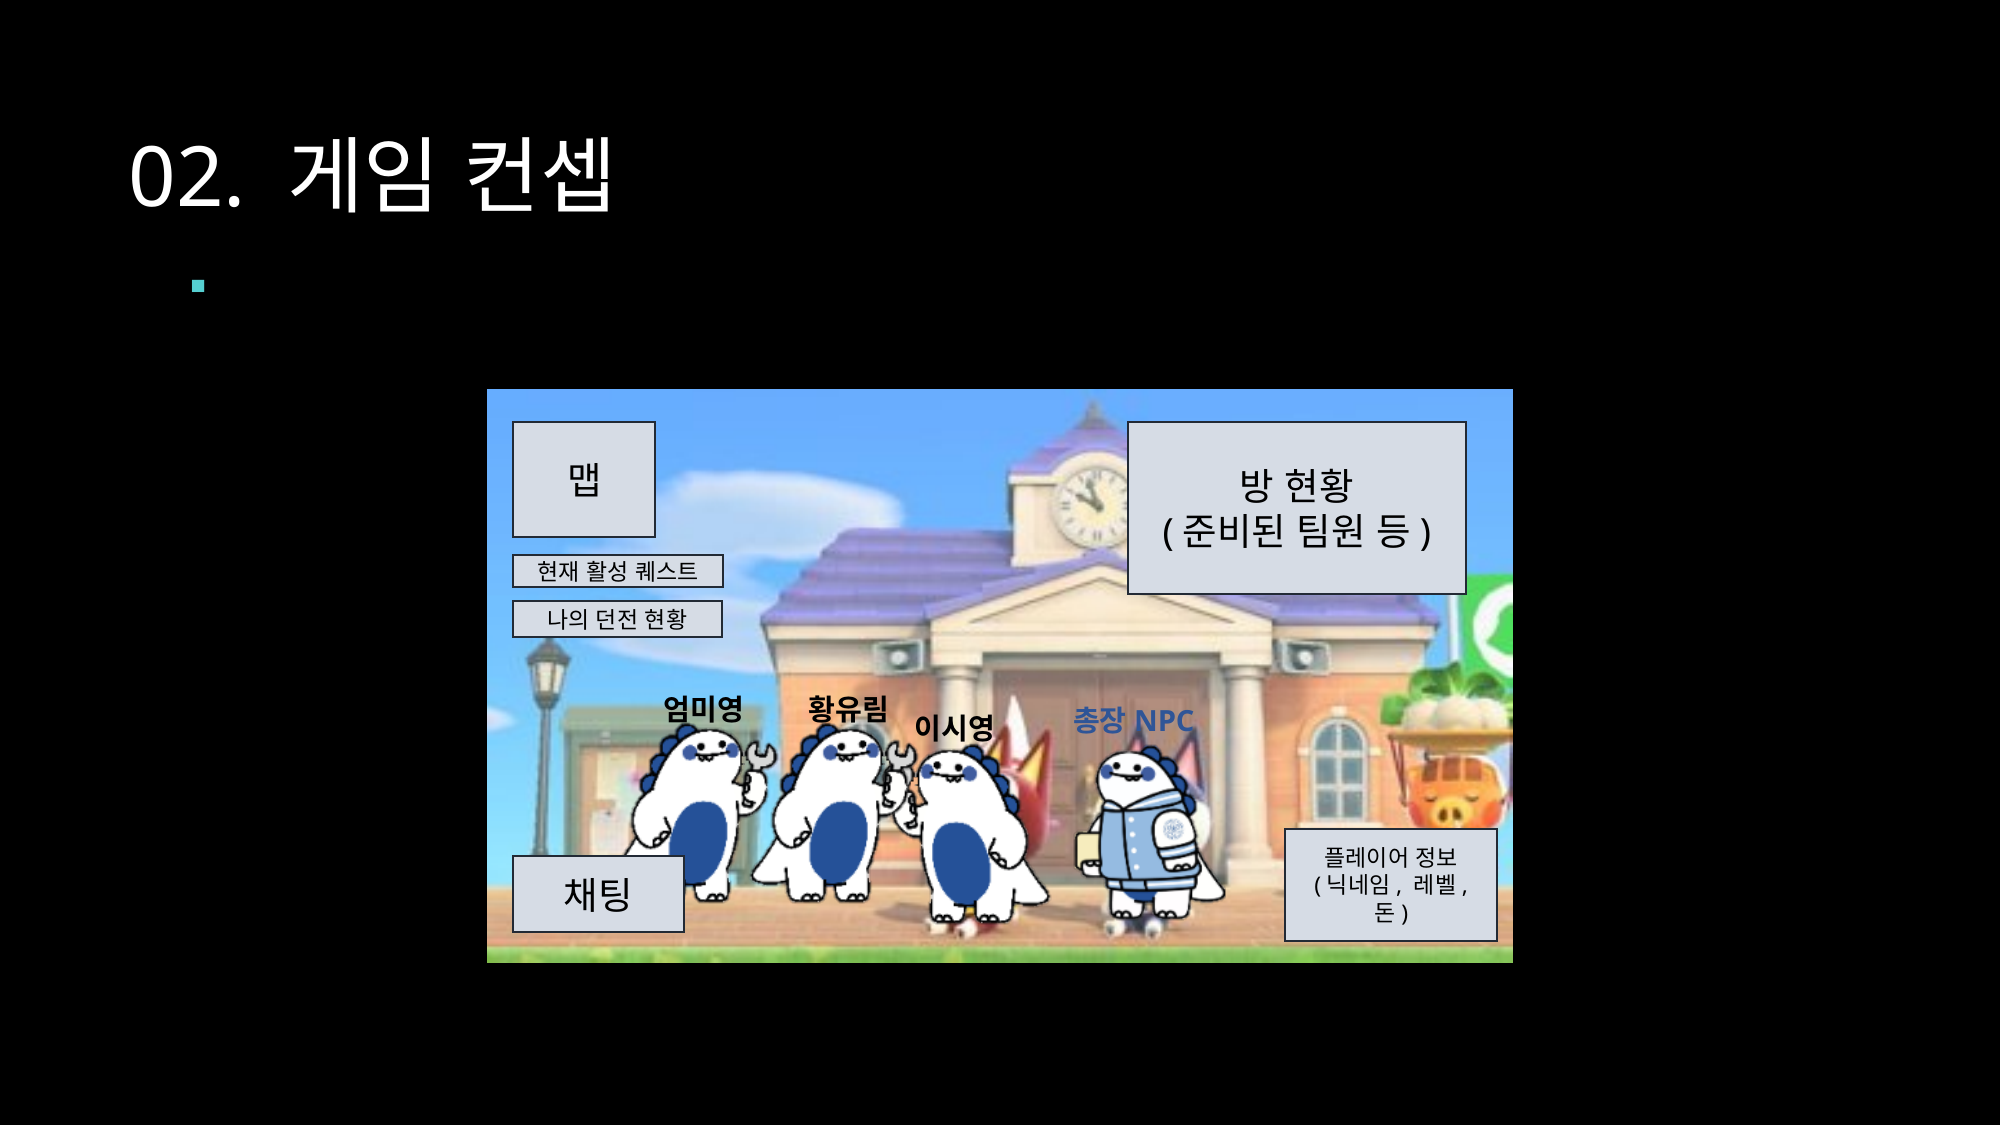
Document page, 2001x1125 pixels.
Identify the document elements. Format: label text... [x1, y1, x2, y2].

text_box 마을 UI 컨셉 [173, 259, 473, 325]
picture [487, 389, 1513, 963]
text_box 02. 게임 컨셉 [113, 115, 713, 231]
